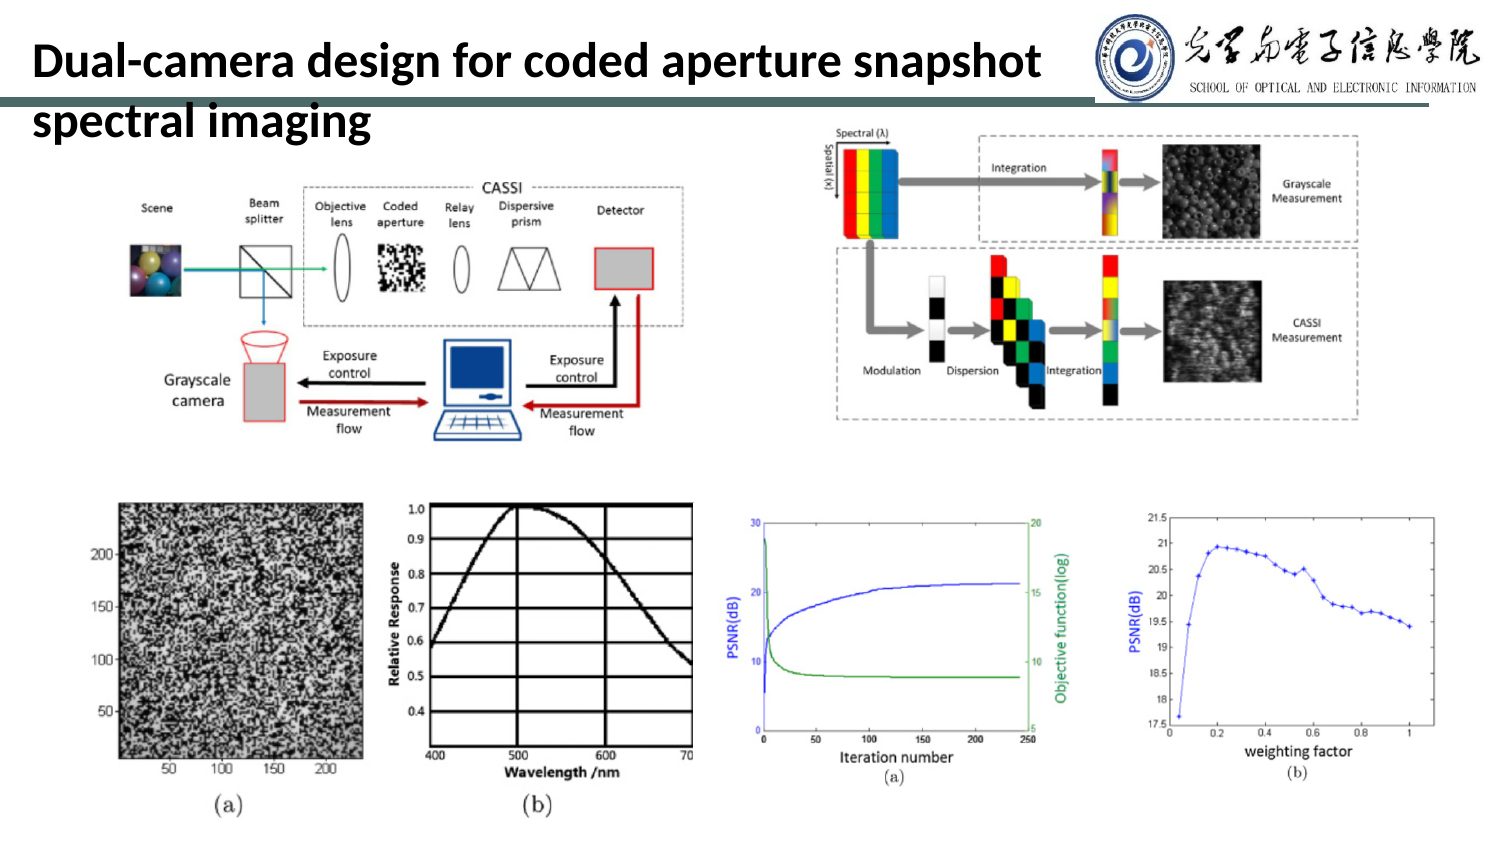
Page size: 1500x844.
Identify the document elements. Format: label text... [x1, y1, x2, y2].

picture [1095, 14, 1483, 103]
text_box Dual-camera design for coded aperture snapshot spectral imaging [17, 20, 1095, 102]
picture [48, 149, 764, 457]
picture [794, 116, 1375, 430]
picture [62, 476, 1478, 836]
text_box Dual-camera design for coded aperture snapshot spectral imaging [17, 103, 1096, 156]
